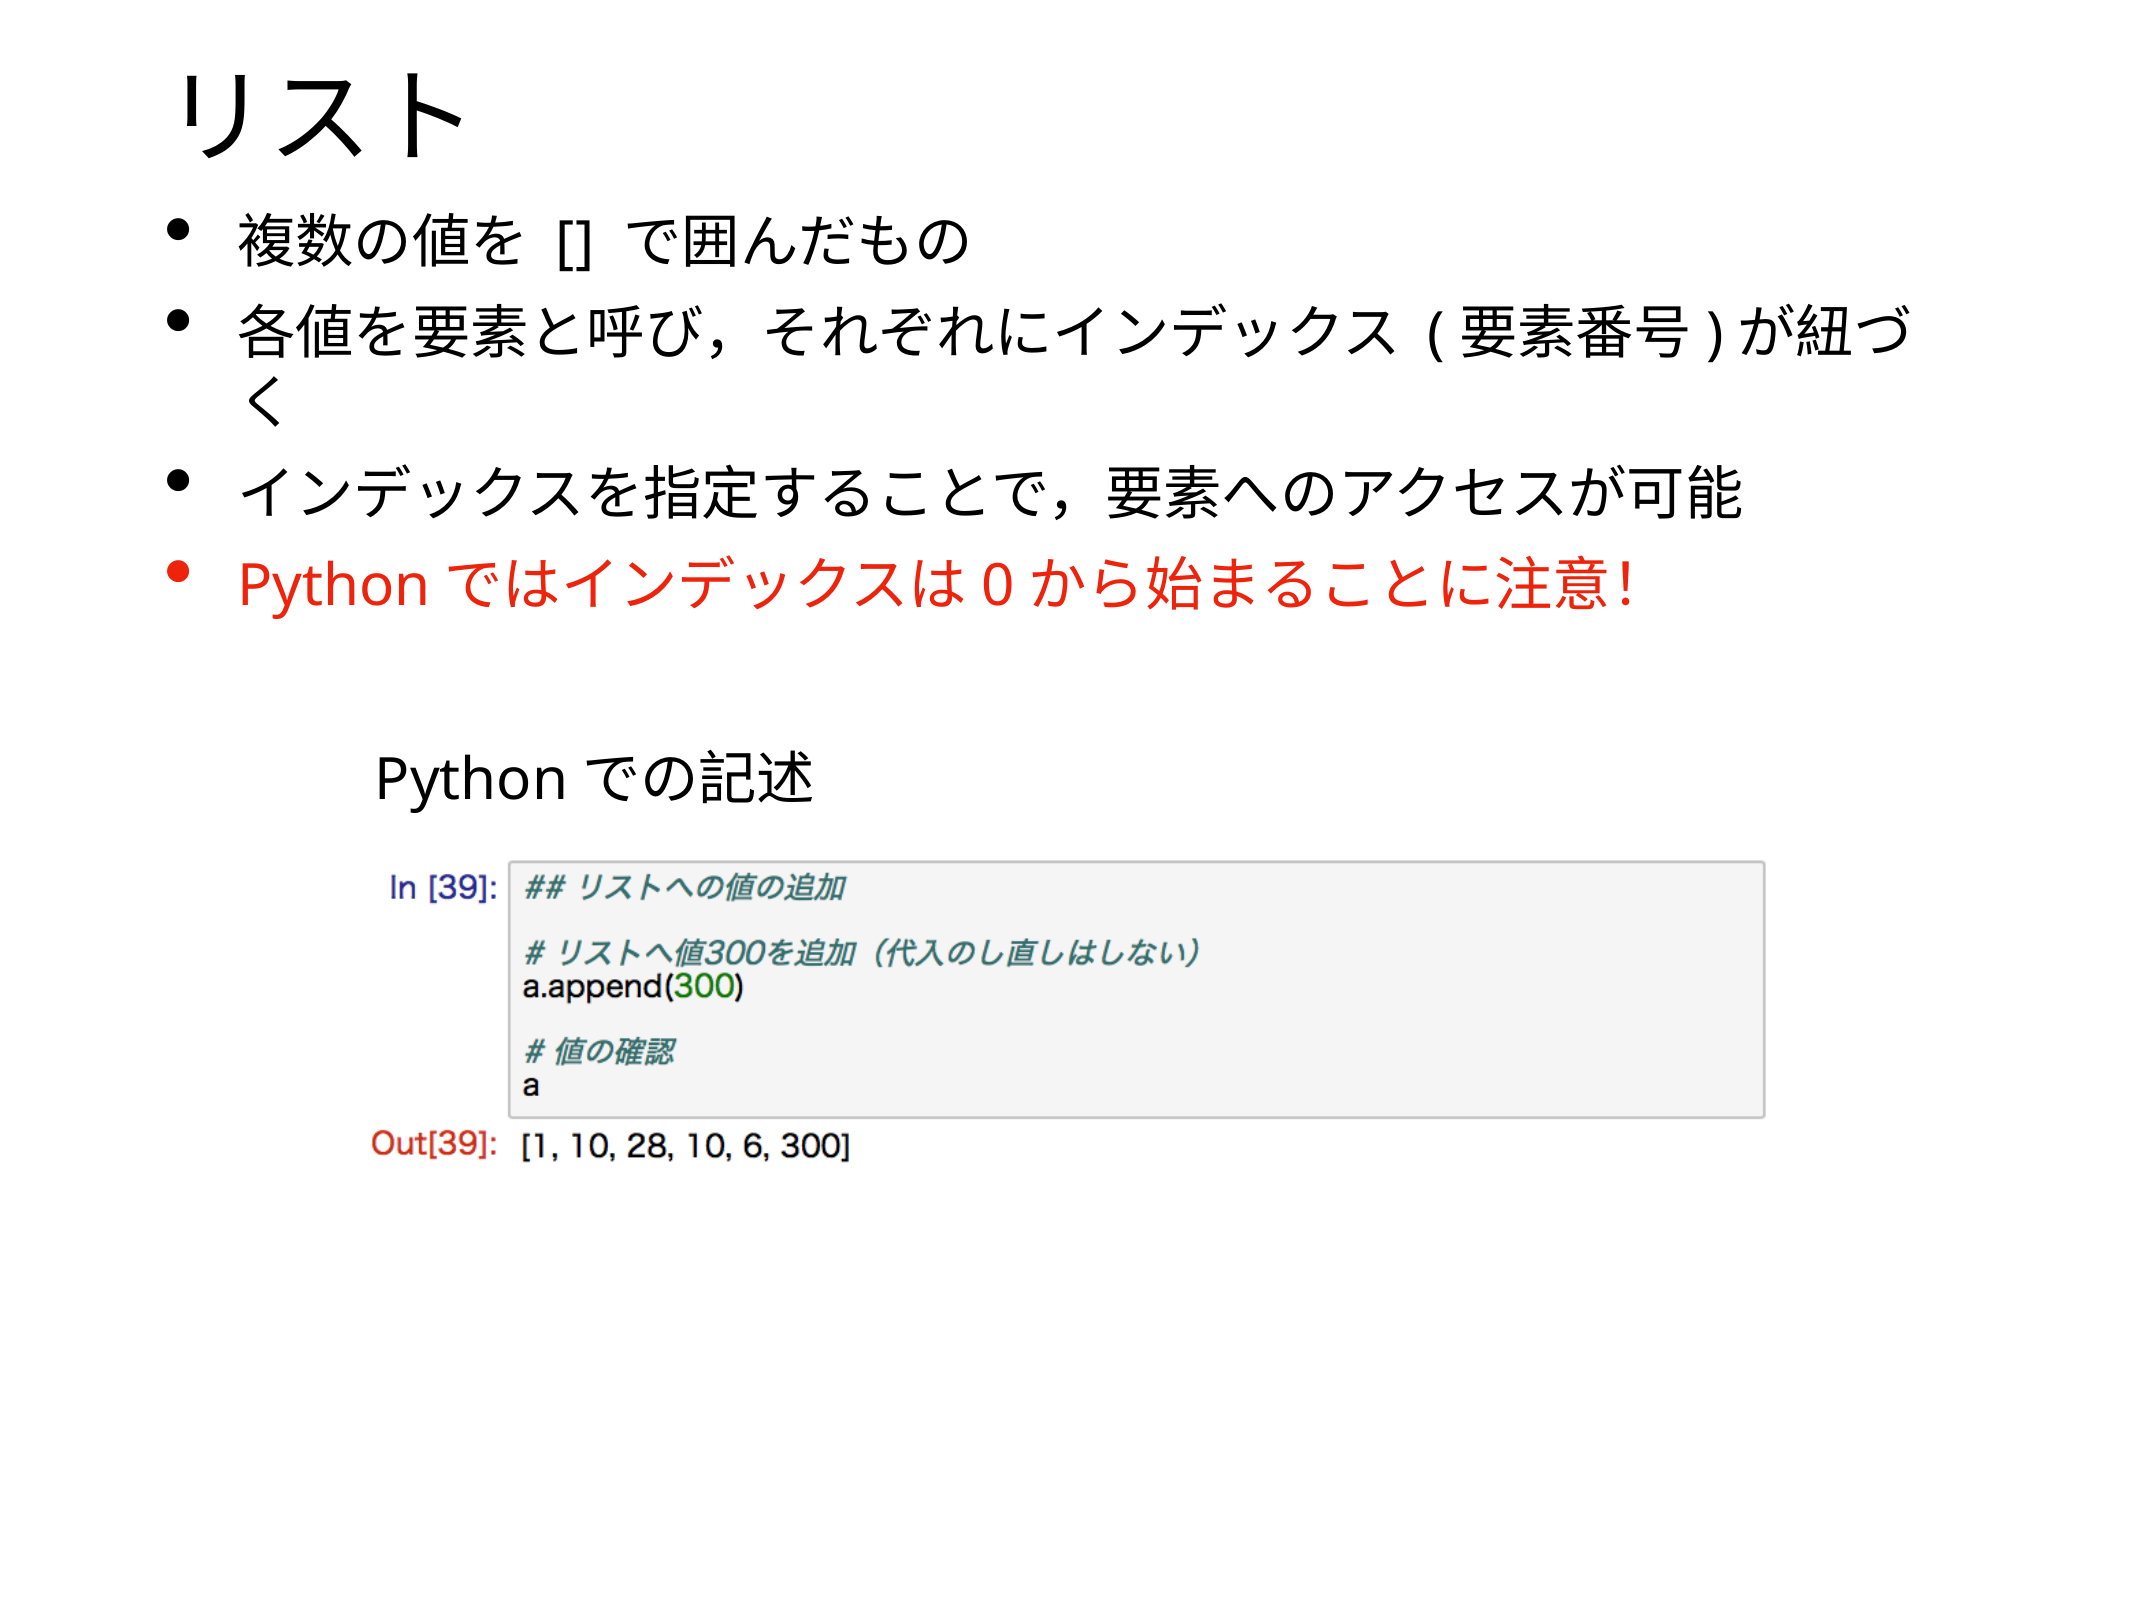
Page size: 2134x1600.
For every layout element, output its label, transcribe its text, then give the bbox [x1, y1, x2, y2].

picture [337, 835, 1796, 1190]
title リスト [155, 41, 1978, 193]
list 複数の値を [] で囲んだもの 各値を要素と呼び，それぞれにインデックス (要素番号)が紐づく インデックスを指定することで，要素へのアクセスが可能 Pythonではインデックスは0から始まることに注意！ [155, 195, 1978, 688]
text_box Pythonでの記述 [366, 732, 1146, 820]
